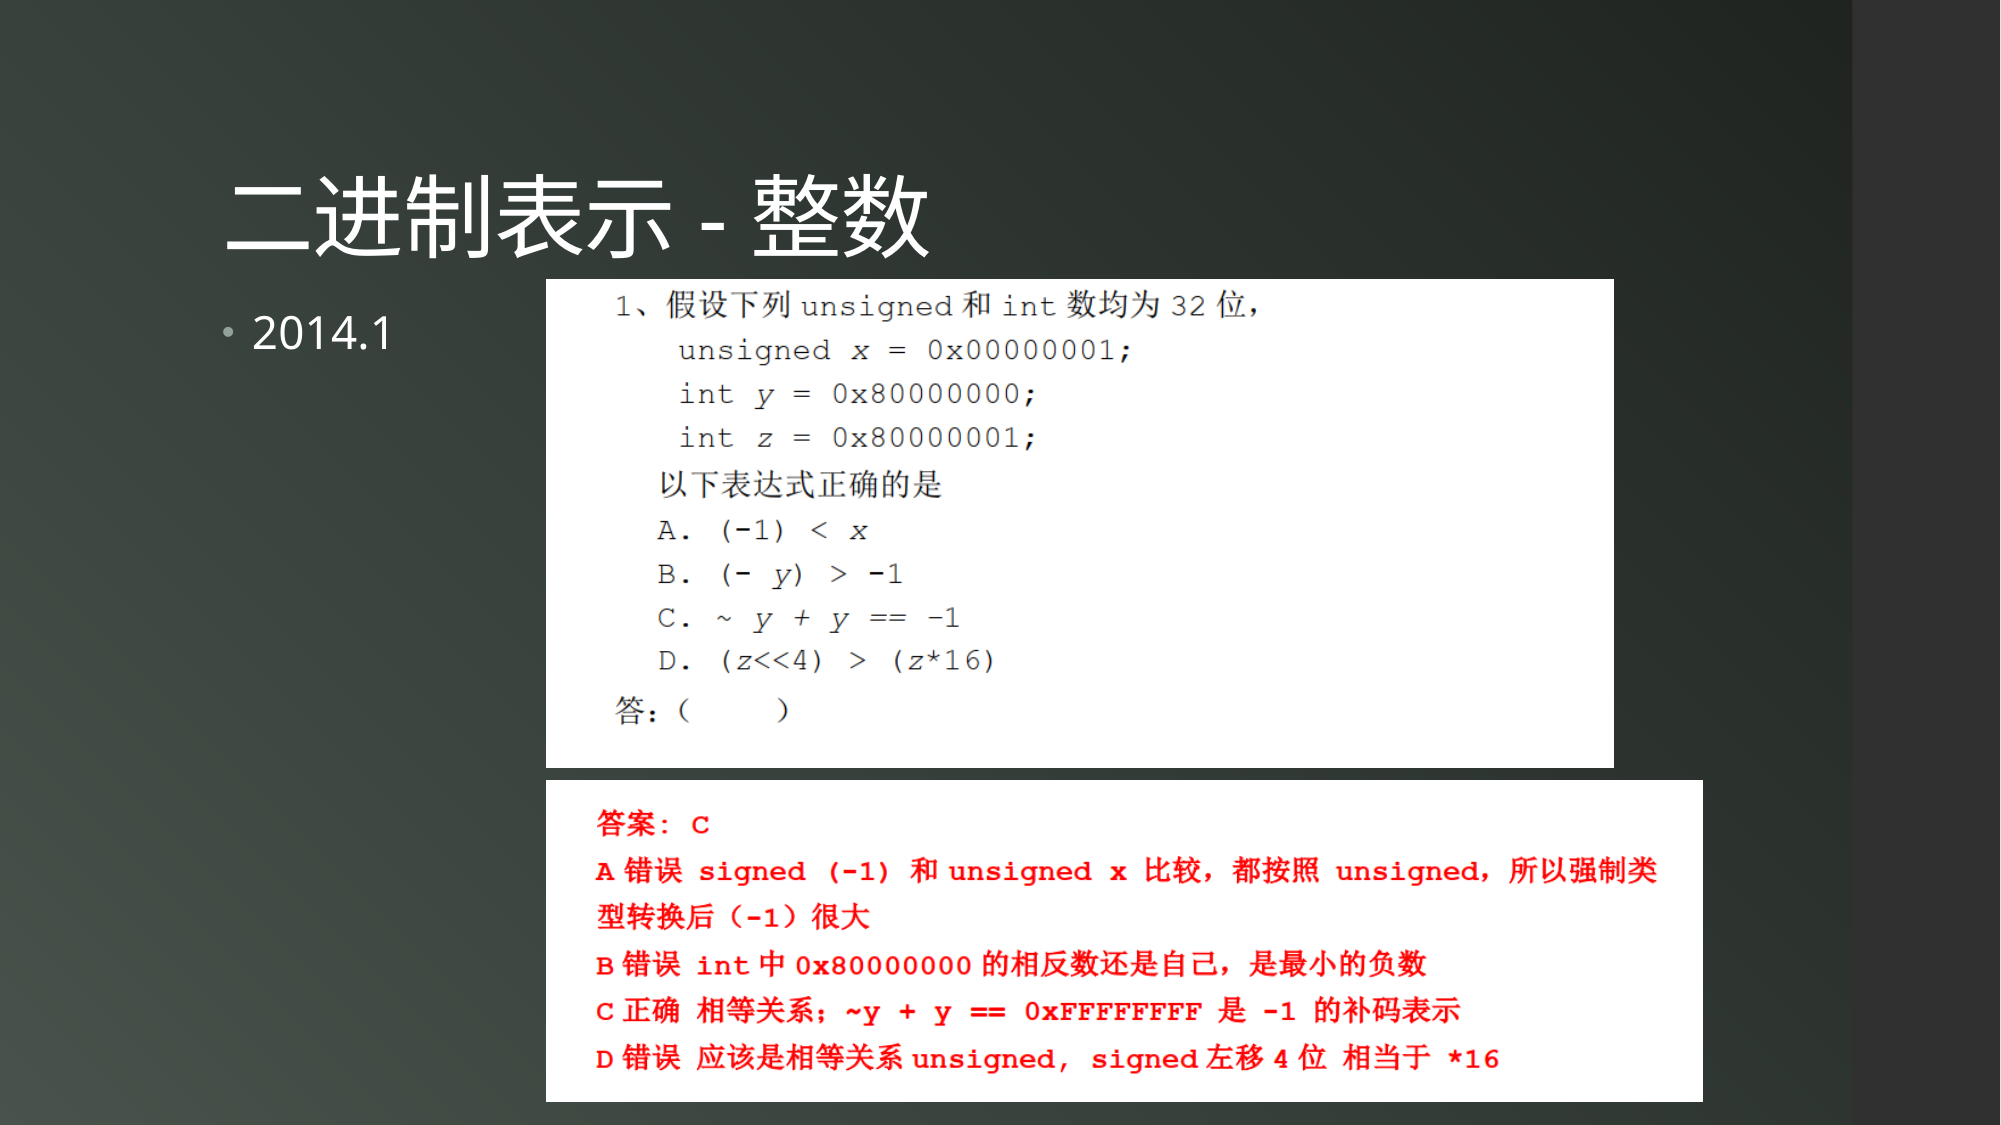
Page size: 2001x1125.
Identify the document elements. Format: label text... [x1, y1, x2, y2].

picture [545, 780, 1704, 1103]
text_box 2014.1 [206, 299, 542, 1014]
title 二进制表示-整数 [206, 60, 1797, 278]
picture [545, 279, 1614, 768]
